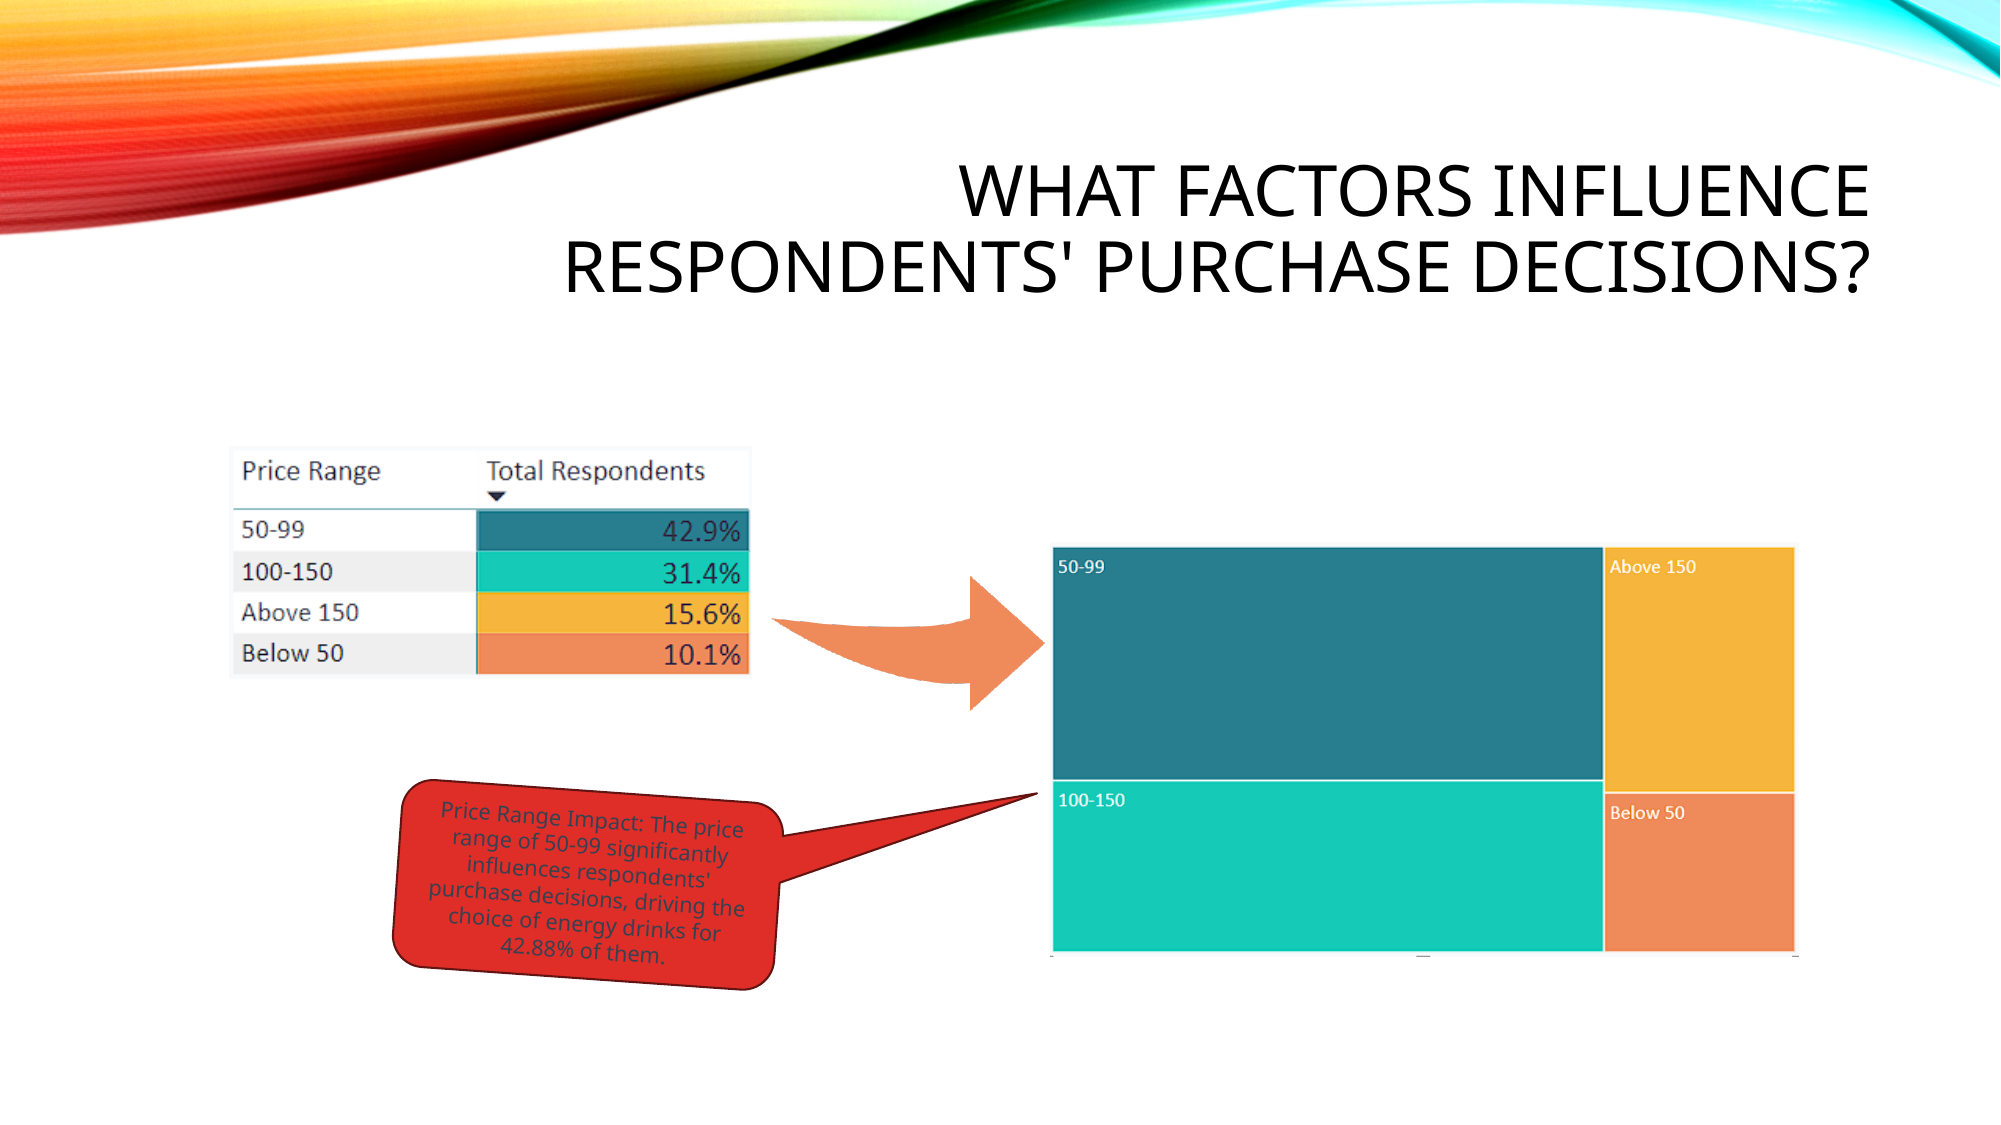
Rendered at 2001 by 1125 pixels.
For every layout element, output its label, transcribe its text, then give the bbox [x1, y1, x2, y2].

text_box Price Range Impact: The price range of 50-99 significantly influences respondents' purchase decisions, driving the choice of energy drinks for 42.88% of them. [391, 779, 1039, 991]
picture [758, 508, 1799, 958]
picture [229, 445, 752, 680]
title What factors influence respondents' purchase decisions? [474, 125, 1888, 338]
picture [0, 0, 2000, 237]
